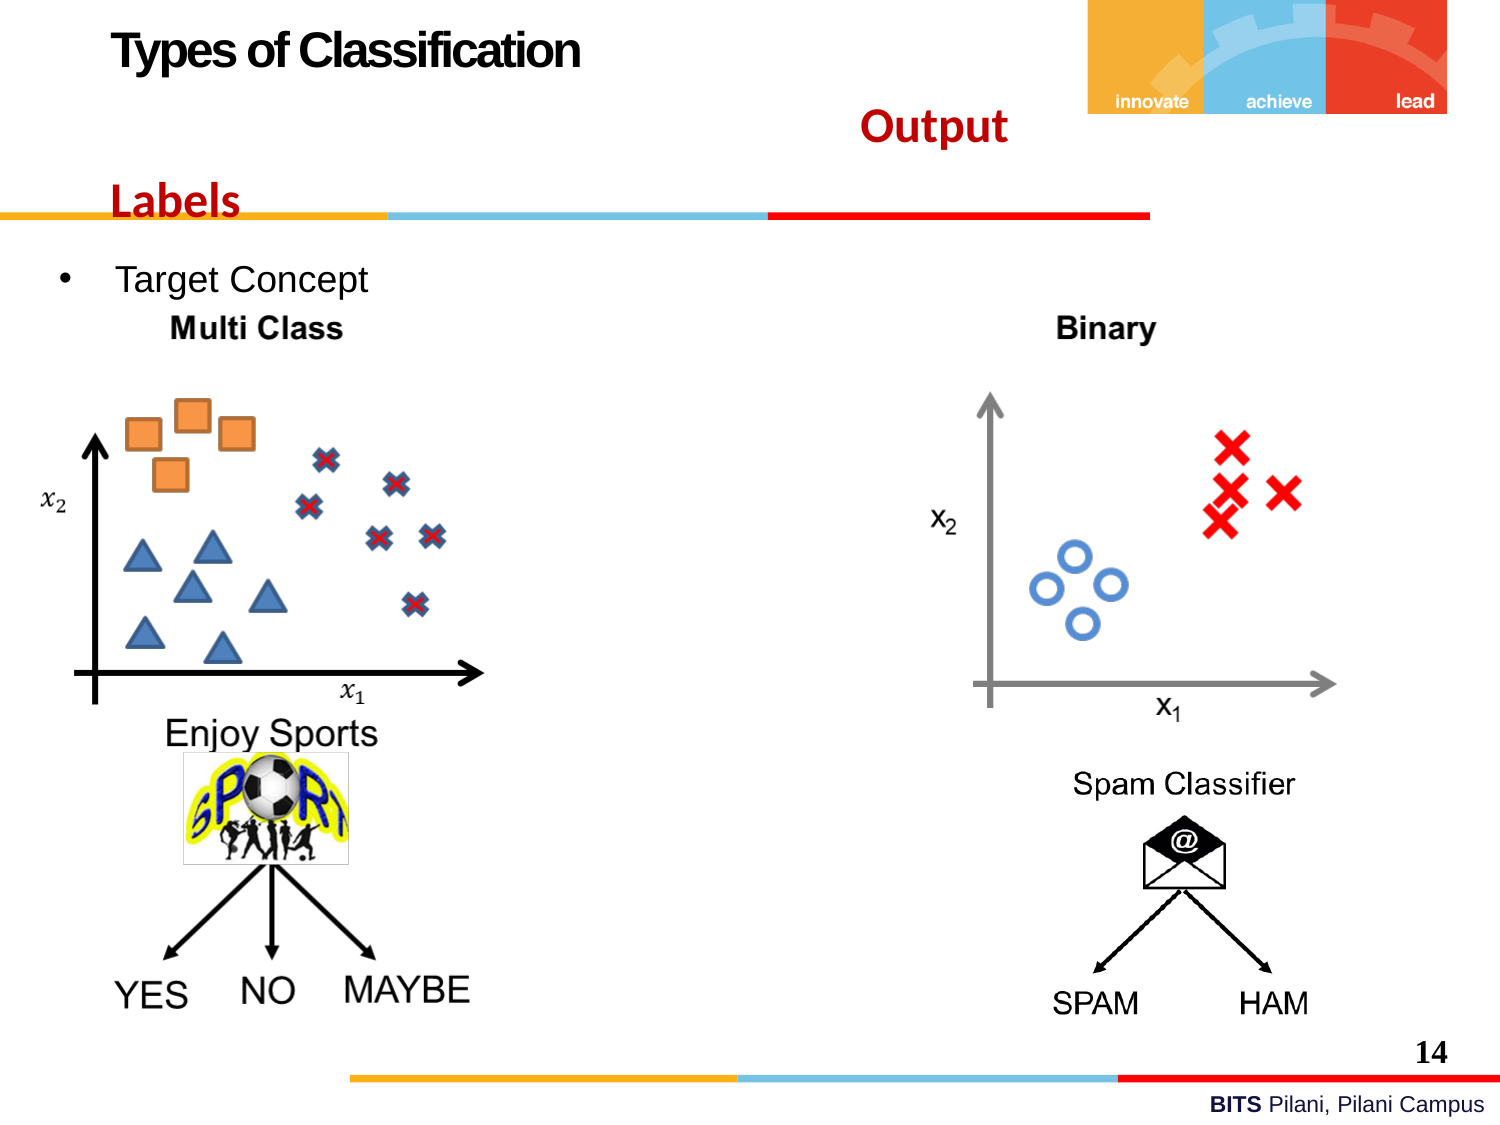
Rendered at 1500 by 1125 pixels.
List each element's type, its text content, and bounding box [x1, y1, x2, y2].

slide_number 14 [1399, 1023, 1500, 1072]
title Types of Classification Output Labels [64, 0, 1138, 235]
picture [1138, 0, 1448, 114]
picture [1032, 752, 1332, 1042]
picture [21, 296, 513, 1042]
picture [910, 296, 1365, 743]
list Target Concept [24, 224, 965, 1125]
